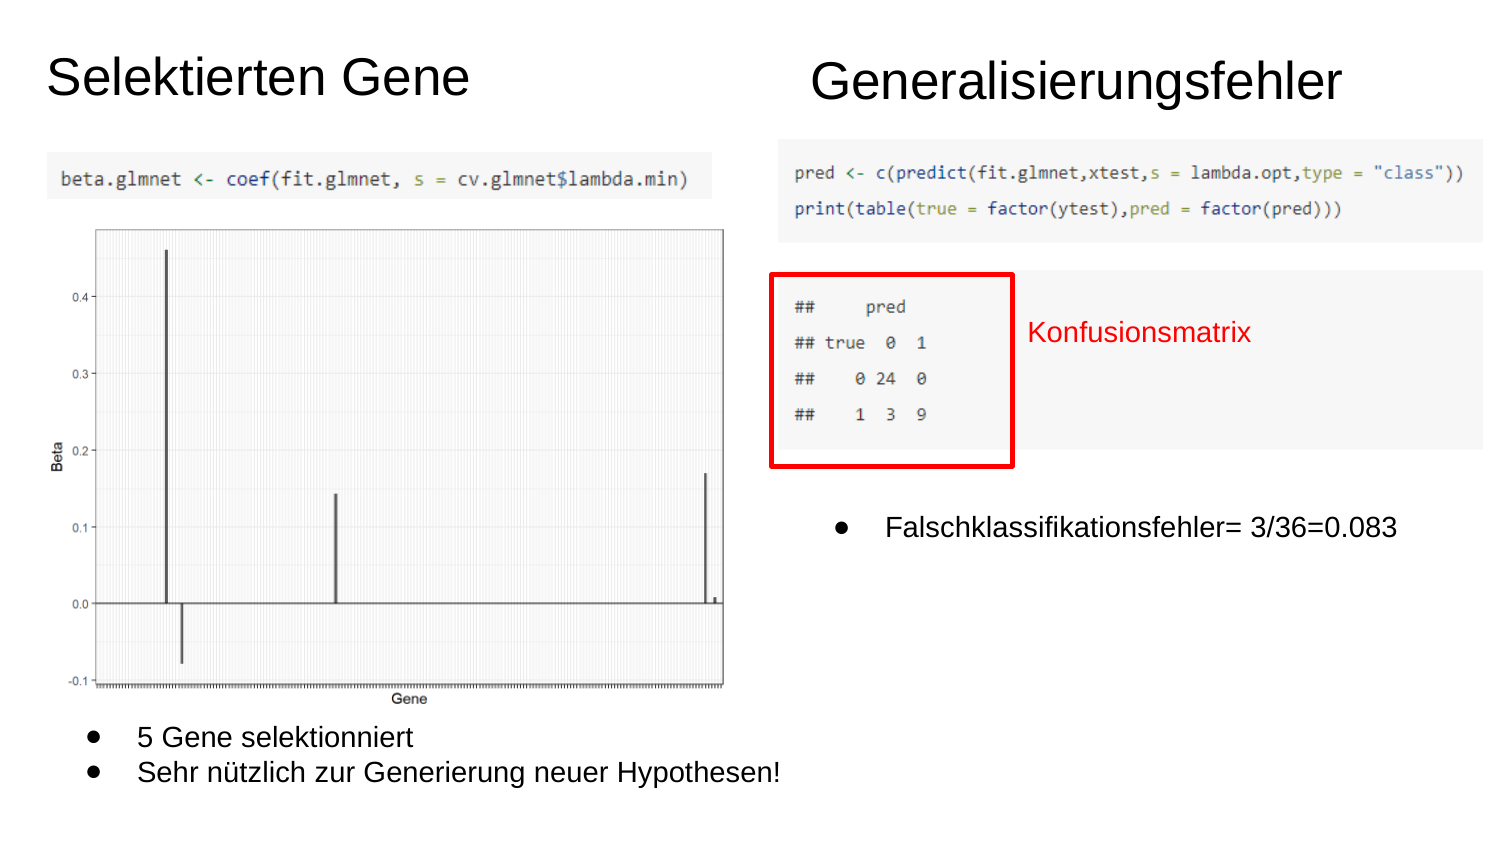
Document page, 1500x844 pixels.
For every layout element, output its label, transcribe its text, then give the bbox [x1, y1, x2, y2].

picture [40, 218, 740, 714]
title Generalisierungsfehler [794, 31, 1431, 126]
text_box Falschklassifikationsfehler= 3/36=0.083 [794, 493, 1415, 559]
title Selektierten Gene [31, 27, 667, 122]
text_box 5 Gene selektionniert Sehr nützlich zur Generierung neuer Hypothesen! [47, 702, 830, 803]
text_box [771, 274, 1013, 467]
picture [46, 152, 712, 199]
picture [777, 139, 1483, 451]
